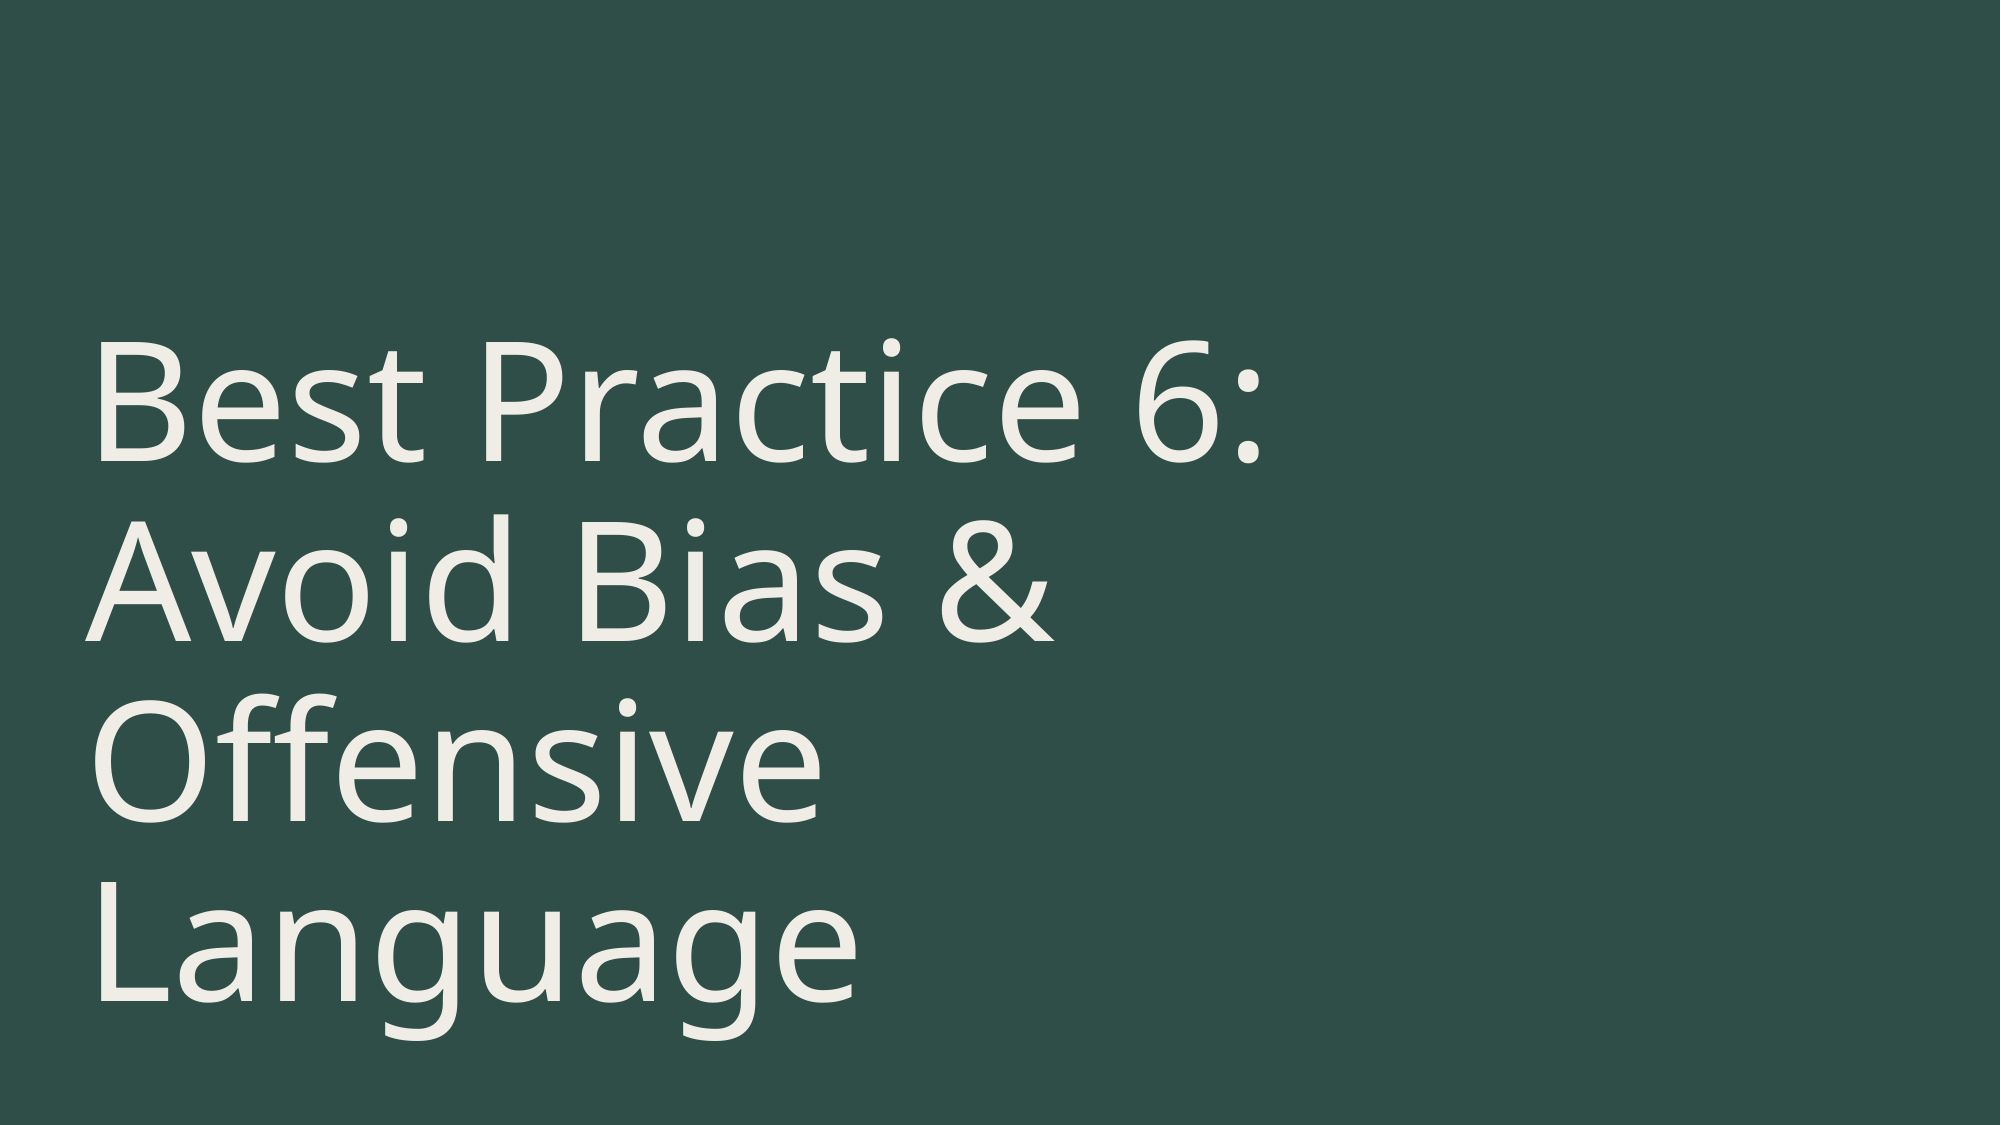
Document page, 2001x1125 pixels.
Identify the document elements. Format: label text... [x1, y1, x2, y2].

title Best Practice 6: Avoid Bias & Offensive Language [70, 296, 1346, 1046]
